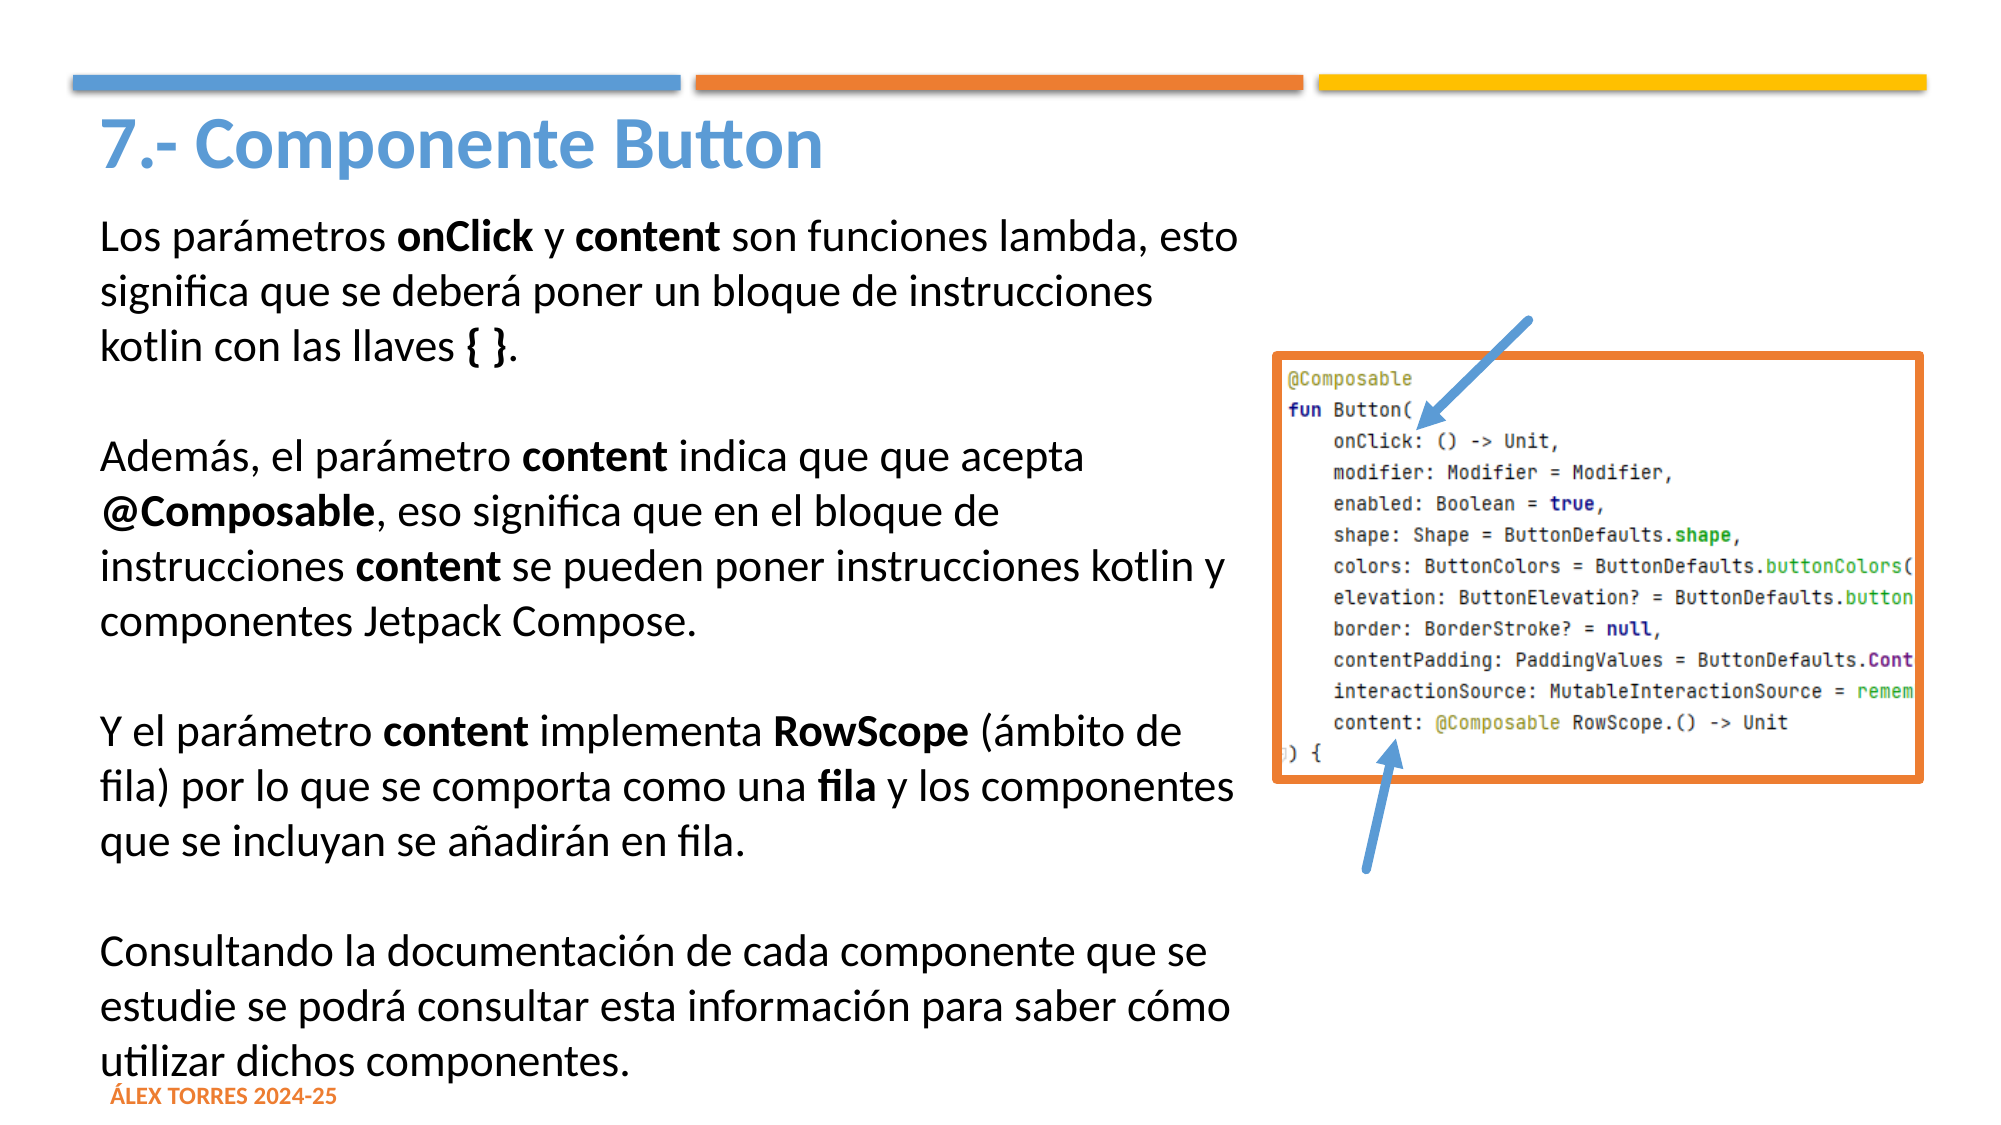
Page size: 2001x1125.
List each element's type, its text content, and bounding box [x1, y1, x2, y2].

picture [1281, 359, 1916, 776]
text_box 7.- Componente Button [85, 78, 1915, 188]
text_box Los parámetros onClick y content son funciones lambda, esto significa que se deberá poner un bloque de instrucciones kotlin con las llaves { }. Además, el parámetro content indica que que acepta @Composable, eso significa que en el bloque de instrucciones content se pueden poner instrucciones kotlin y componentes Jetpack Compose. Y el parámetro content implementa RowScope (ámbito de fila) por lo que se comporta como una fila y los componentes que se incluyan se añadirán en fila. Consultando la documentación de cada componente que se estudie se podrá consultar esta información para saber cómo utilizar dichos componentes. [85, 190, 1260, 1074]
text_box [1365, 738, 1397, 871]
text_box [1415, 319, 1530, 431]
